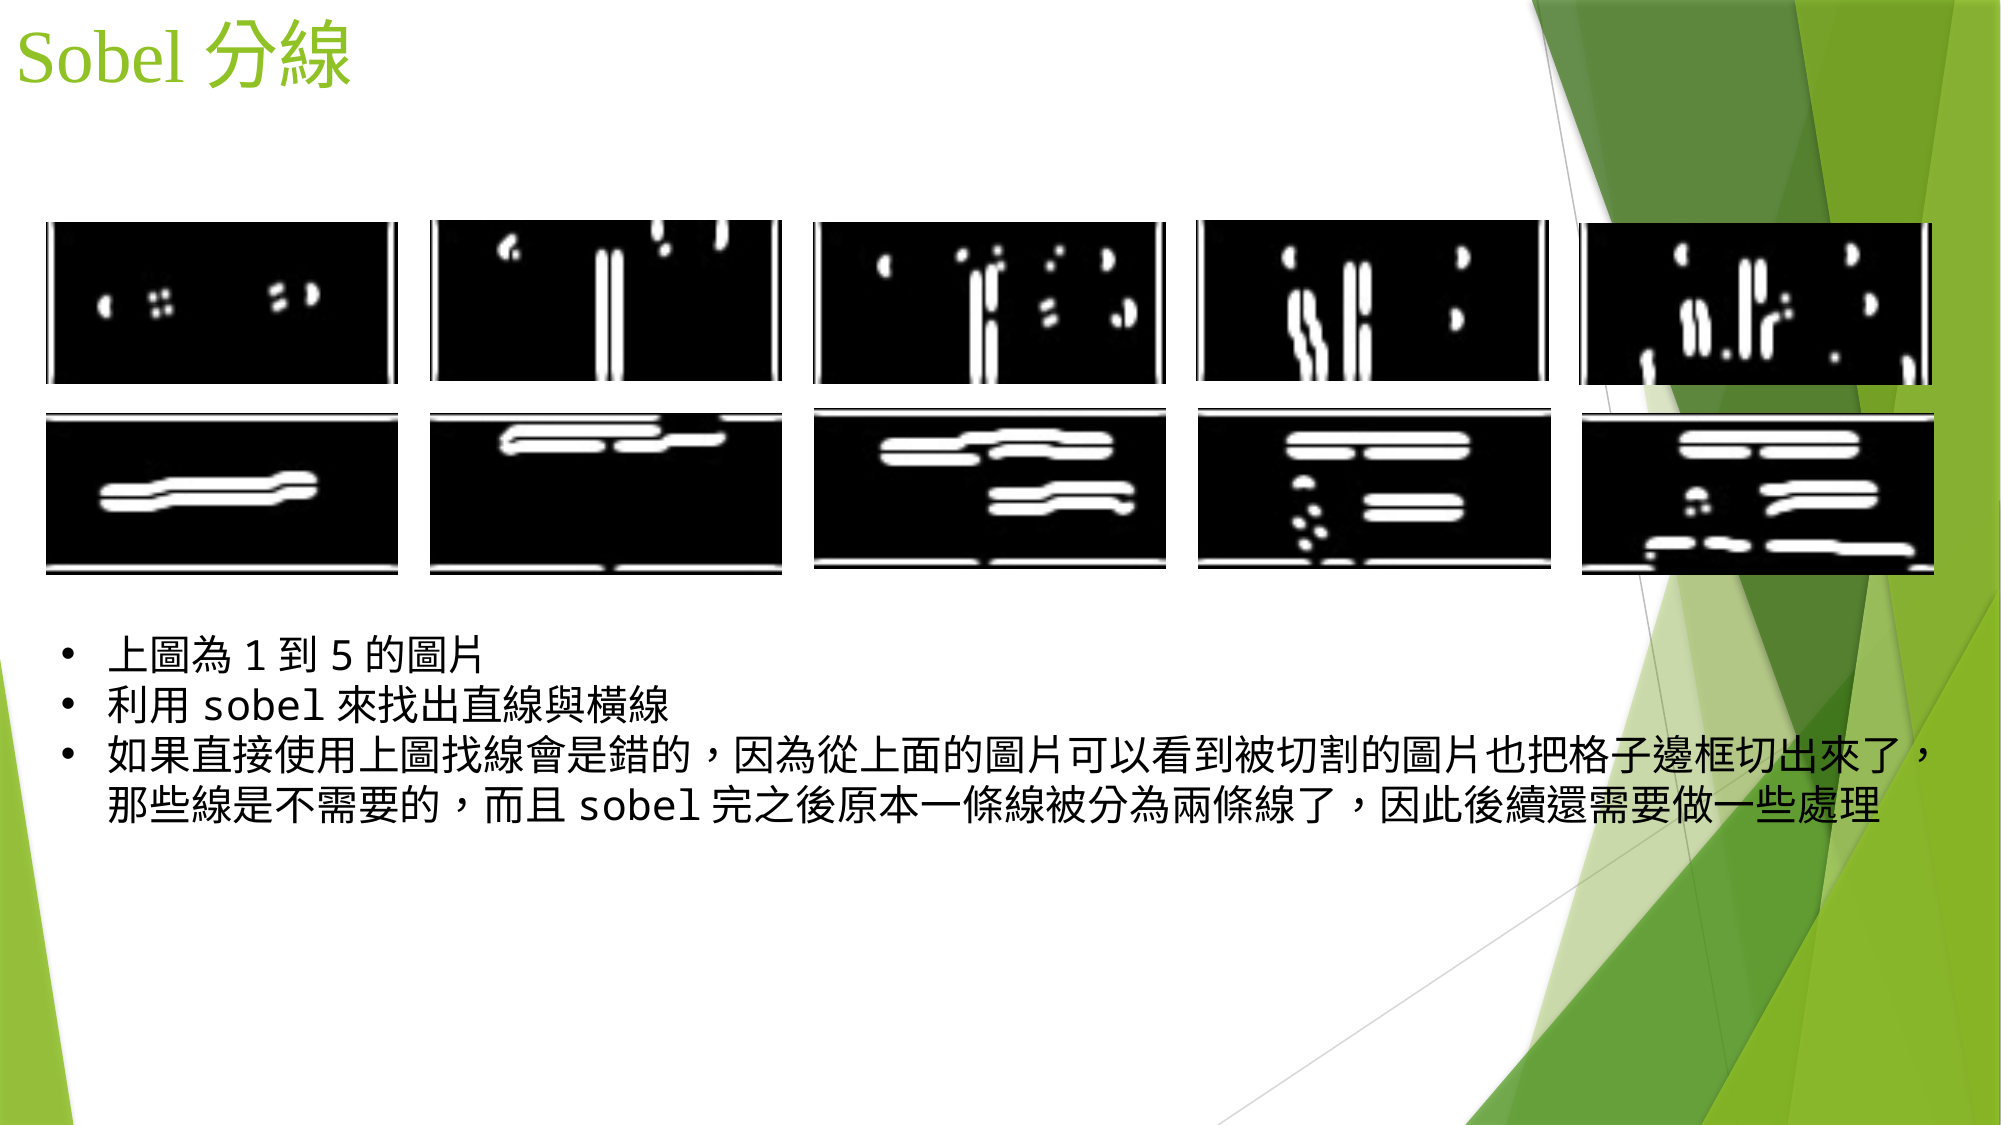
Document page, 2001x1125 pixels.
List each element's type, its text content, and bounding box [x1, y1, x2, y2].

picture [45, 222, 399, 384]
picture [1197, 407, 1551, 570]
picture [813, 407, 1167, 570]
picture [1578, 223, 1932, 385]
text_box 上圖為1到5的圖片 利用sobel來找出直線與橫線 如果直接使用上圖找線會是錯的，因為從上面的圖片可以看到被切割的圖片也把格子邊框切出來了，那些線是不需要的，而且sobel完之後原本一條線被分為兩條線了，因此後續還需要做一些處理 [46, 621, 1934, 836]
picture [429, 413, 783, 575]
picture [812, 222, 1166, 384]
title Sobel分線 [0, 0, 1725, 161]
picture [1581, 413, 1935, 575]
picture [45, 413, 399, 575]
picture [429, 219, 783, 382]
picture [1195, 219, 1549, 382]
